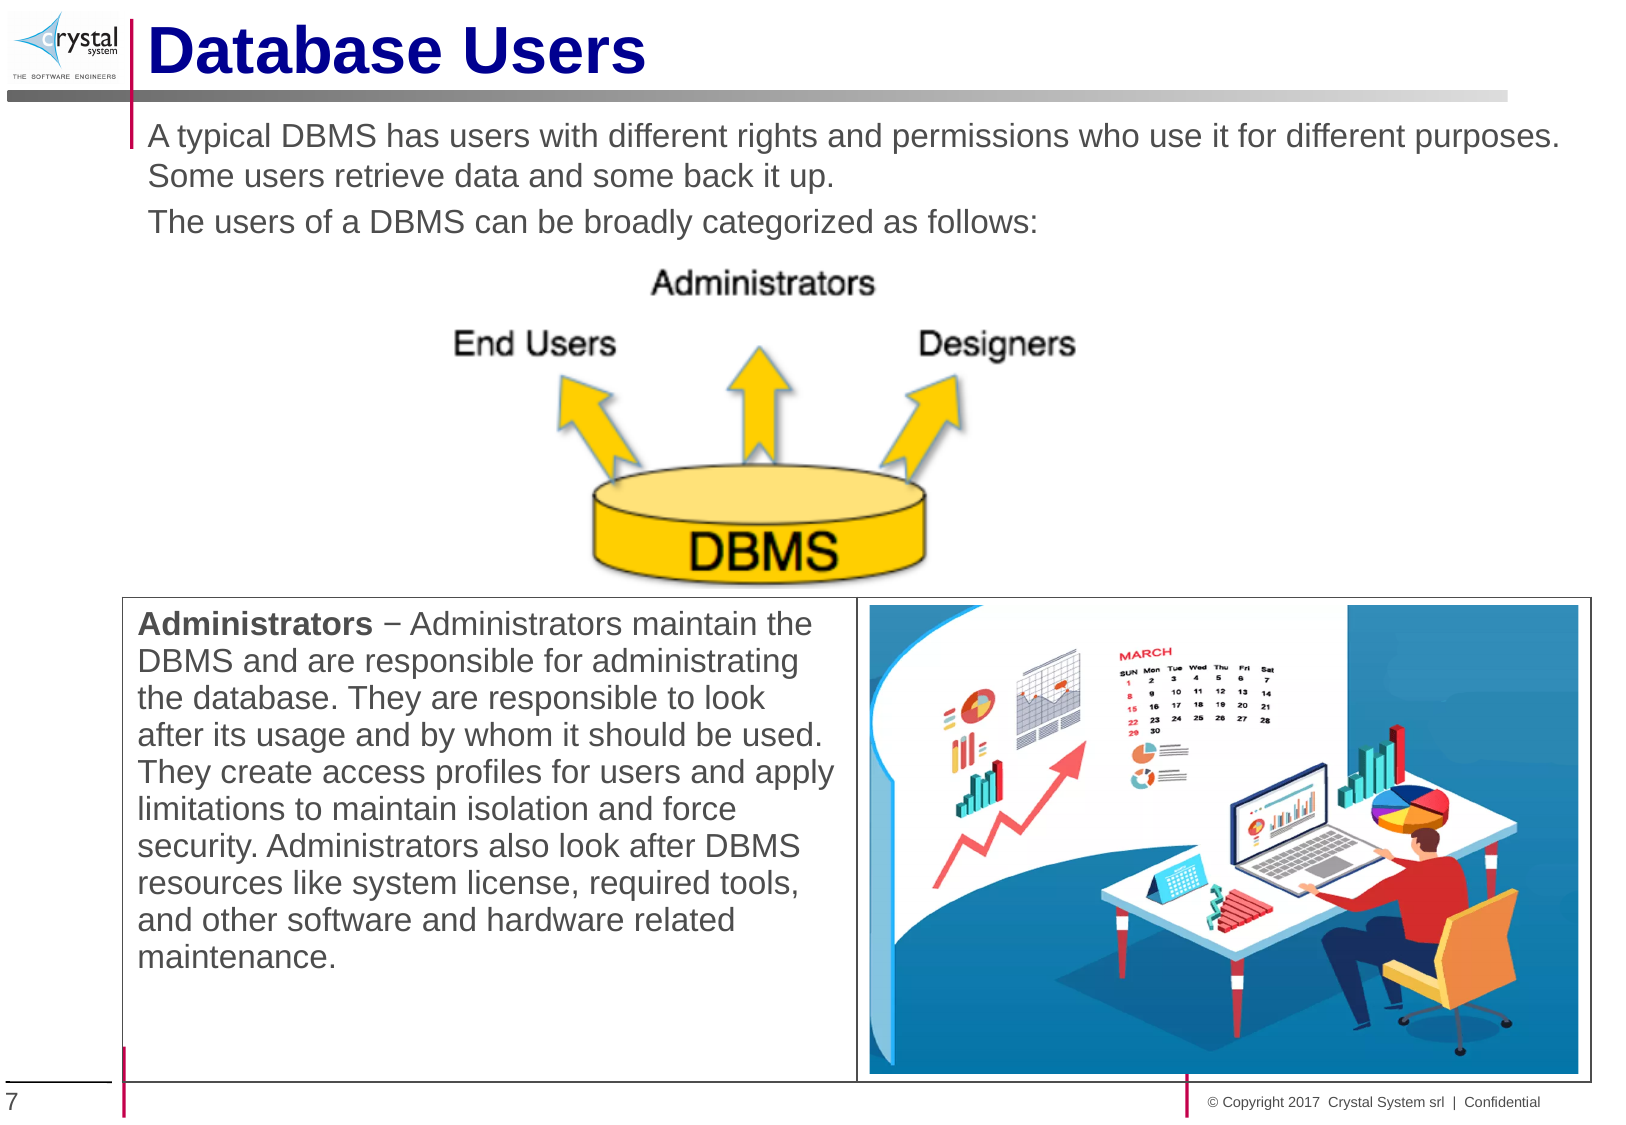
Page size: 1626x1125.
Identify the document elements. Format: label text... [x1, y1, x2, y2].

list A typical DBMS has users with different rights and permissions who use it for different purposes. Some users retrieve data and some back it up. The users of a DBMS can be broadly categorized as follows: [132, 106, 1625, 837]
table_header Administrators − Administrators maintain the DBMS and are responsible for administrating the database. They are responsible to look after its usage and by whom it should be used. They create access profiles for users and apply limitations to maintain isolation and force security. Administrators also look after DBMS resources like system license, required tools, and other software and hardware related maintenance. [123, 598, 856, 1081]
text_box Database Users [132, 0, 1446, 120]
table_header [858, 598, 1590, 1081]
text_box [869, 605, 1579, 1074]
picture [396, 262, 1129, 589]
picture [7, 11, 125, 84]
